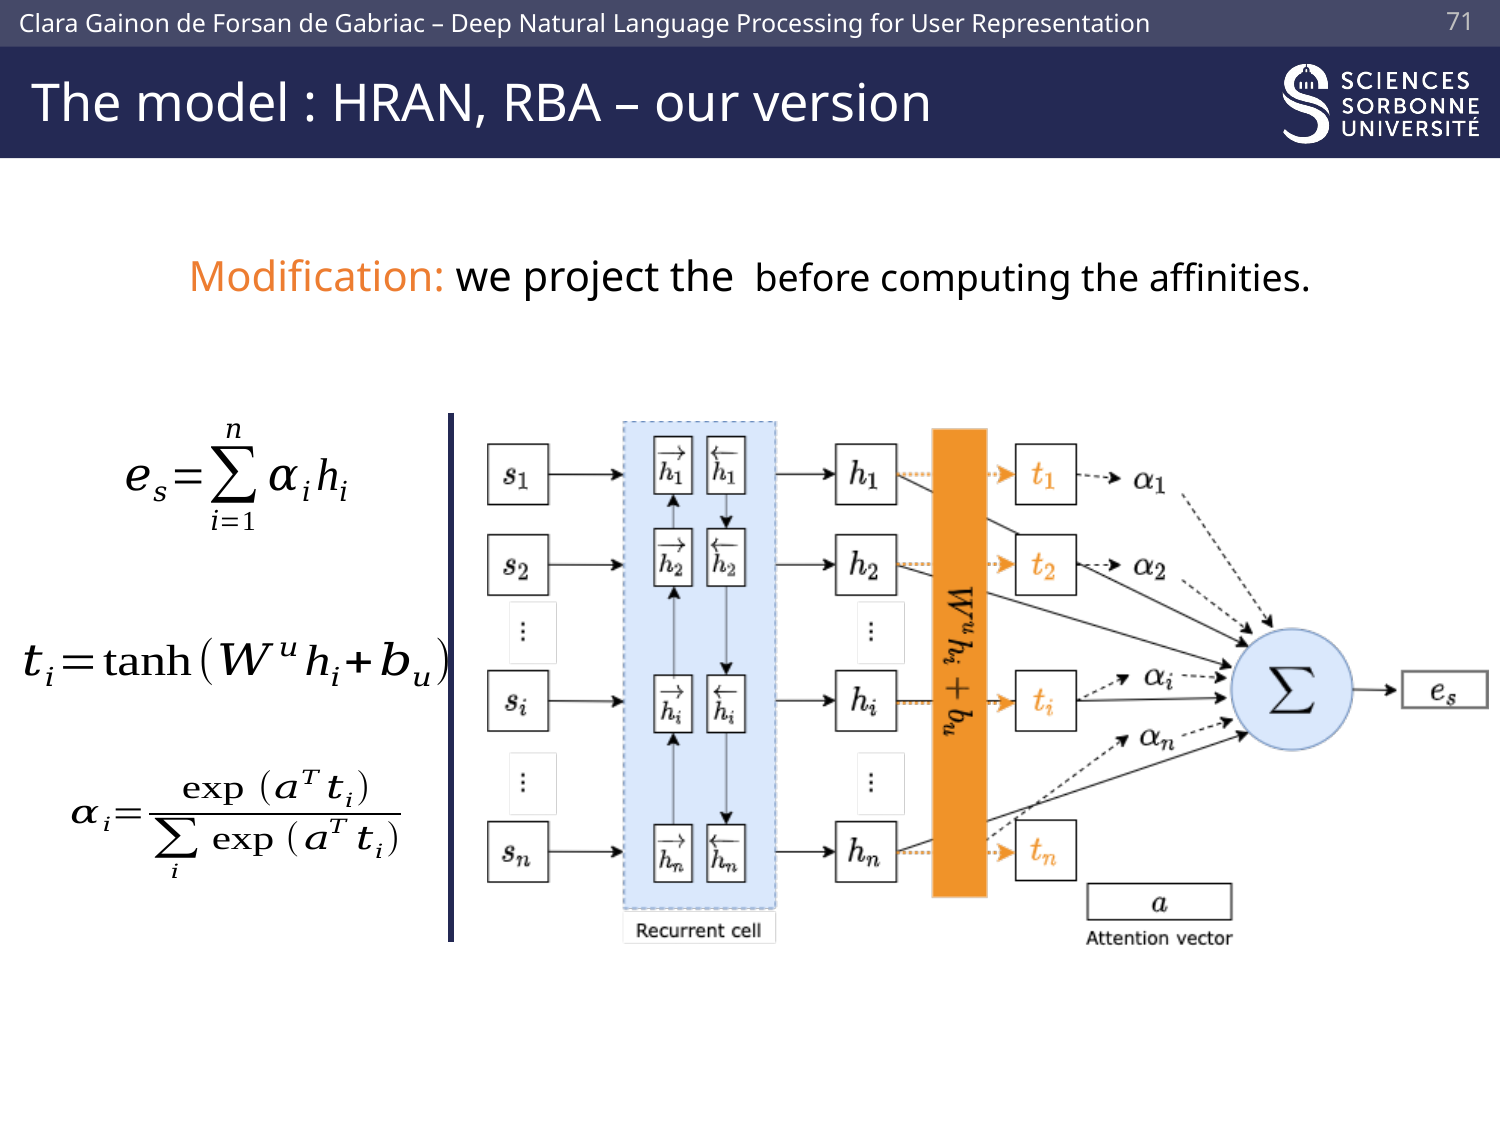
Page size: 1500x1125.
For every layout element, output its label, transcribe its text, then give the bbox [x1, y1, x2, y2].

title The model : HRAN, RBA – our version [16, 48, 1266, 161]
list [487, 421, 1489, 951]
slide_number 70 [1411, 0, 1490, 54]
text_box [21, 412, 451, 883]
